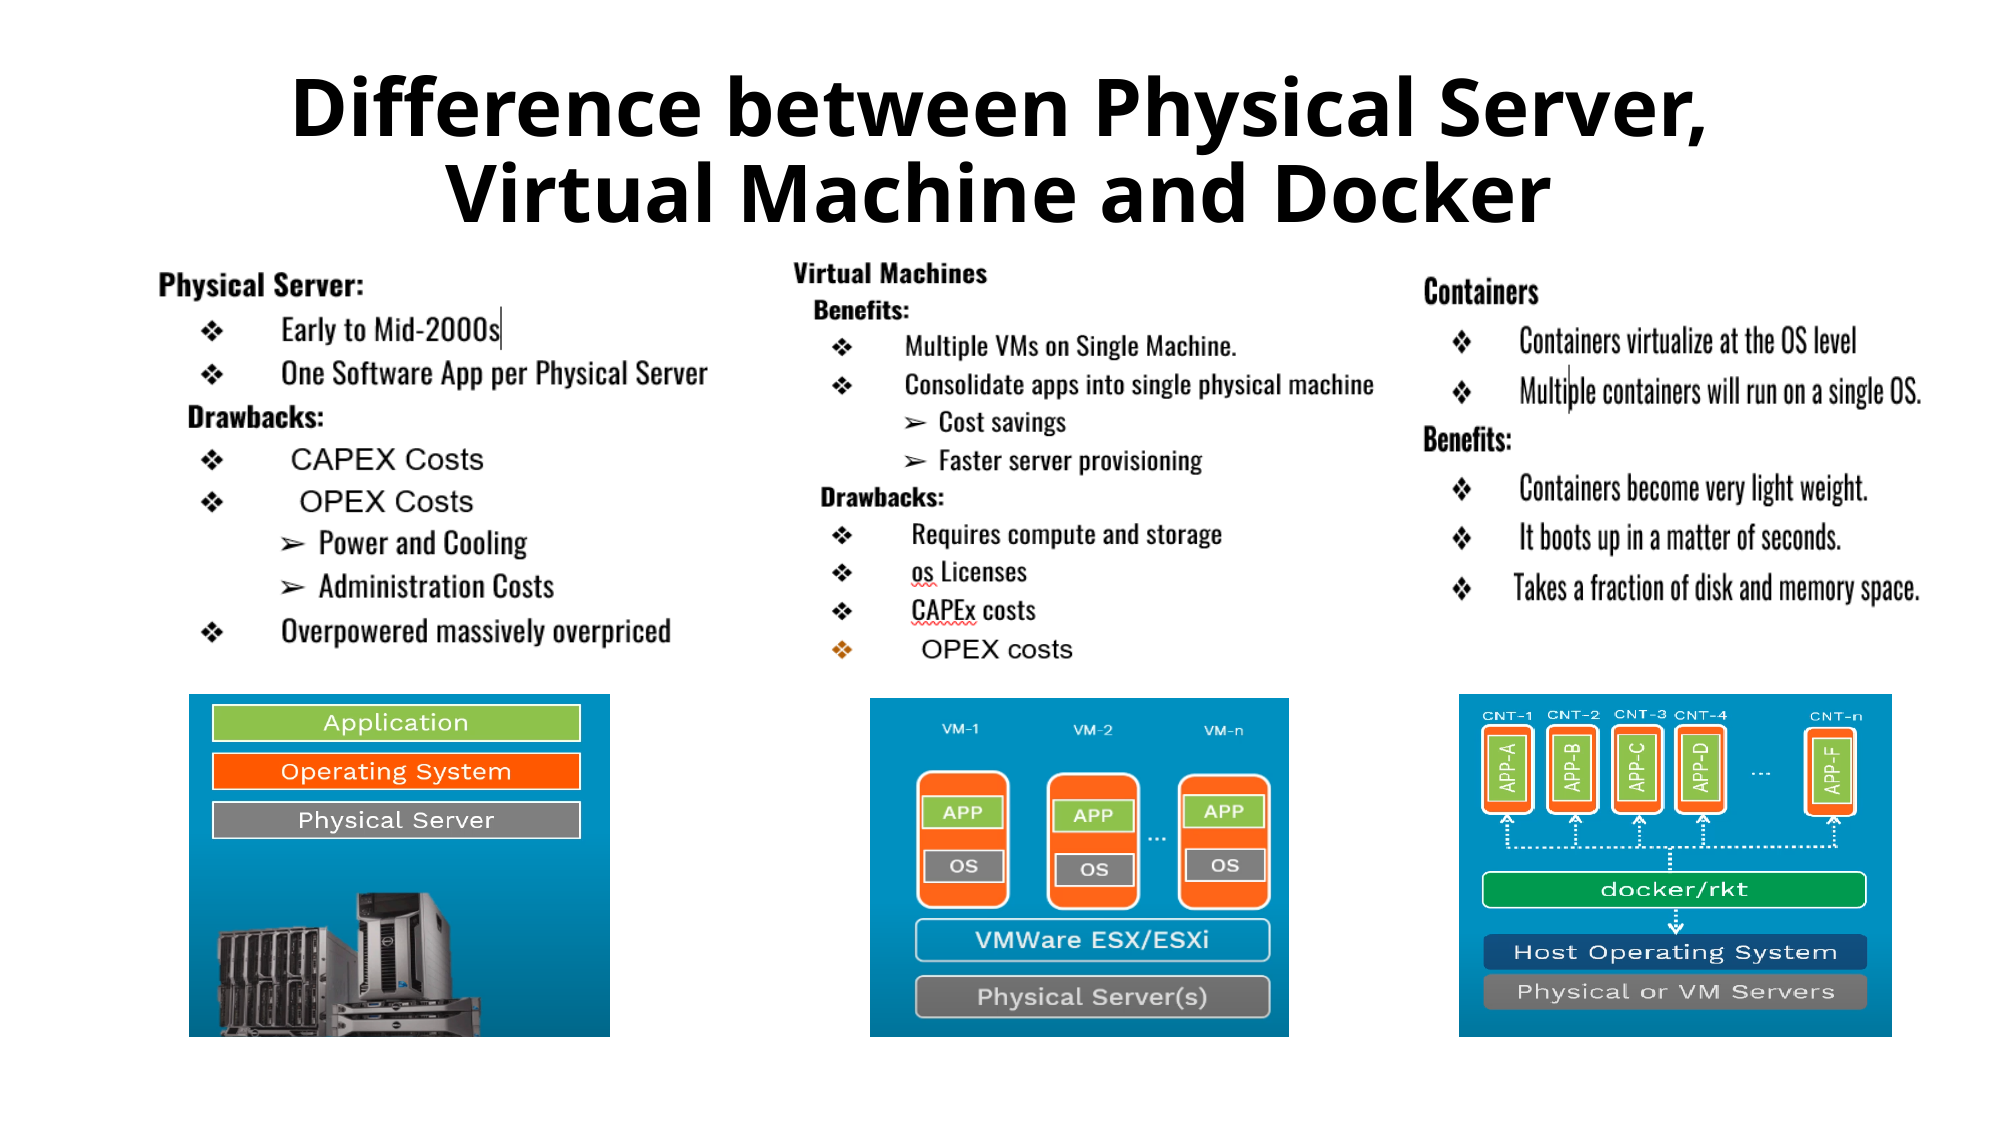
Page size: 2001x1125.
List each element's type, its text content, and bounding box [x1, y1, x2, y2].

picture [212, 753, 581, 790]
picture [1545, 724, 1599, 822]
picture [780, 248, 1380, 675]
picture [1485, 924, 1866, 969]
picture [1046, 773, 1140, 910]
picture [915, 919, 1270, 962]
picture [945, 724, 964, 733]
picture [212, 801, 581, 839]
picture [1482, 869, 1867, 911]
picture [1612, 724, 1664, 823]
picture [916, 771, 1010, 909]
picture [1827, 844, 1837, 848]
picture [212, 705, 581, 741]
picture [1482, 724, 1535, 823]
title Difference between Physical Server, Virtual Machine and Docker [137, 59, 1863, 249]
picture [915, 975, 1270, 1018]
picture [137, 248, 717, 659]
picture [1484, 974, 1867, 1009]
picture [1178, 774, 1271, 910]
picture [1417, 248, 1934, 635]
picture [1804, 727, 1857, 824]
picture [1674, 724, 1727, 823]
picture [1211, 726, 1226, 735]
picture [1074, 726, 1081, 734]
picture [1082, 725, 1095, 734]
picture [217, 893, 481, 1037]
